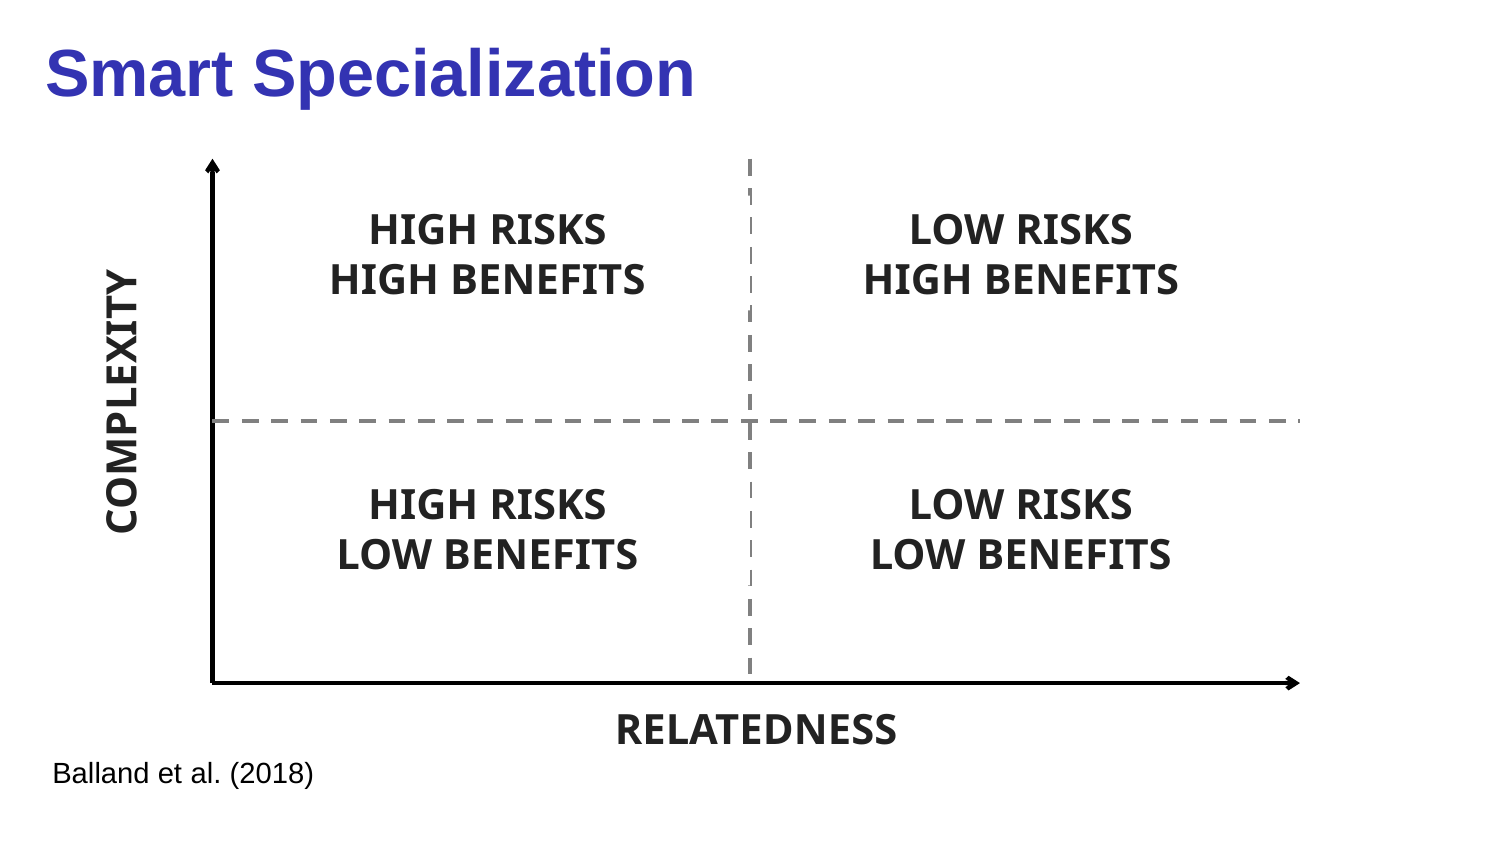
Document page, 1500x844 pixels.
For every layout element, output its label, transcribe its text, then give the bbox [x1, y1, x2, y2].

text_box Low Risks Low Benefits [787, 470, 1255, 586]
text_box Complexity [87, 141, 169, 680]
text_box Balland et al. (2018) [37, 746, 413, 797]
text_box High Risks Low Benefits [224, 470, 745, 586]
text_box High Risks High Benefits [224, 195, 745, 311]
title Smart Specialization Strategy [0, 0, 1351, 141]
text_box Relatedness [212, 695, 1300, 761]
text_box Low Risks High Benefits [787, 195, 1255, 311]
